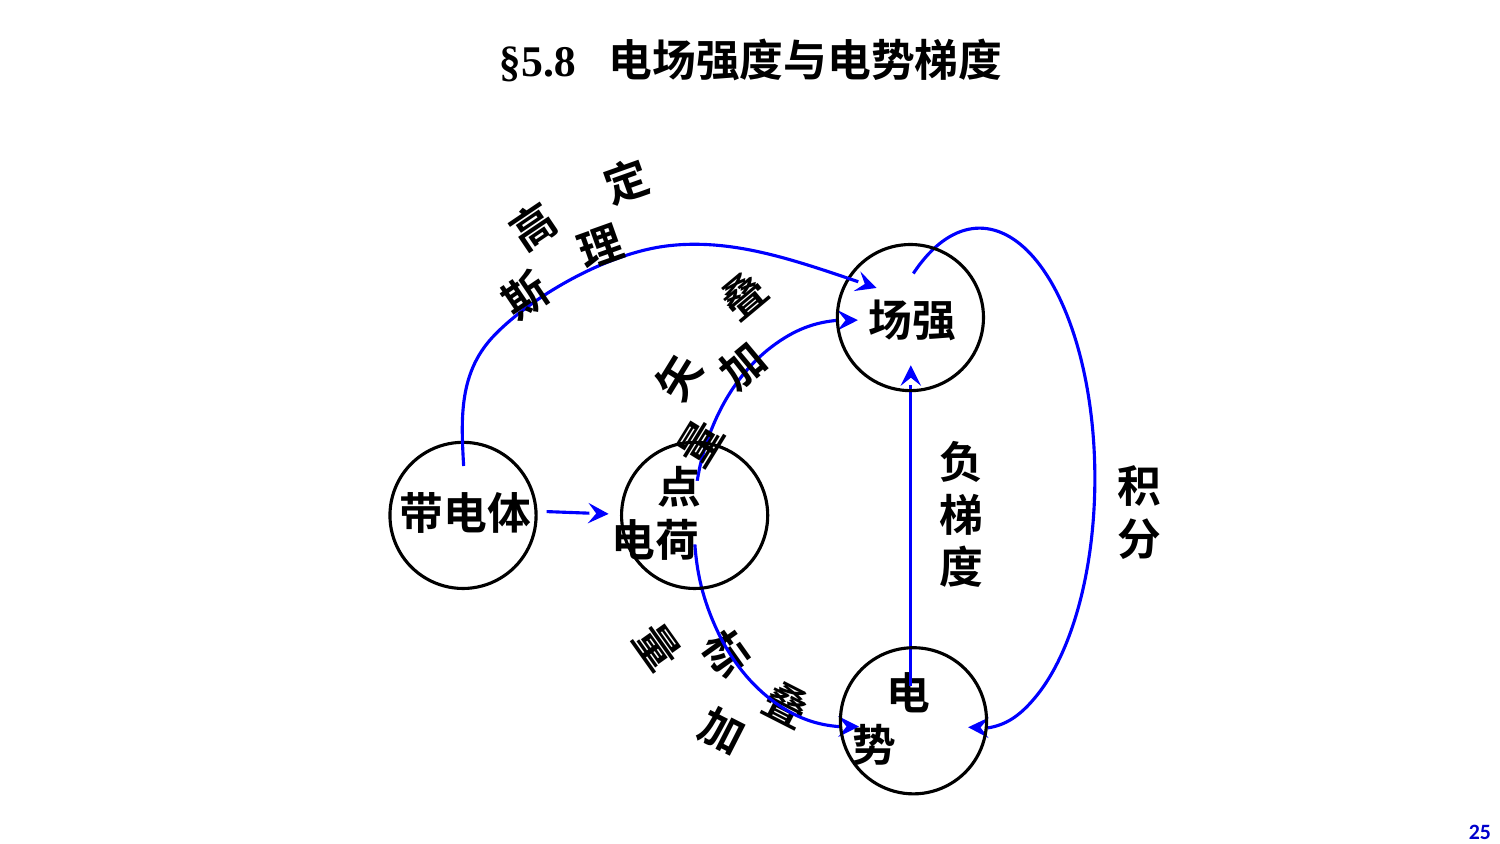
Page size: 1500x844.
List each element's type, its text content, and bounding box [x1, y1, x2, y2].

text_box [337, 180, 1157, 795]
text_box §5.8 电场强度与电势梯度 [484, 25, 1049, 94]
slide_number 25 [1156, 805, 1500, 844]
